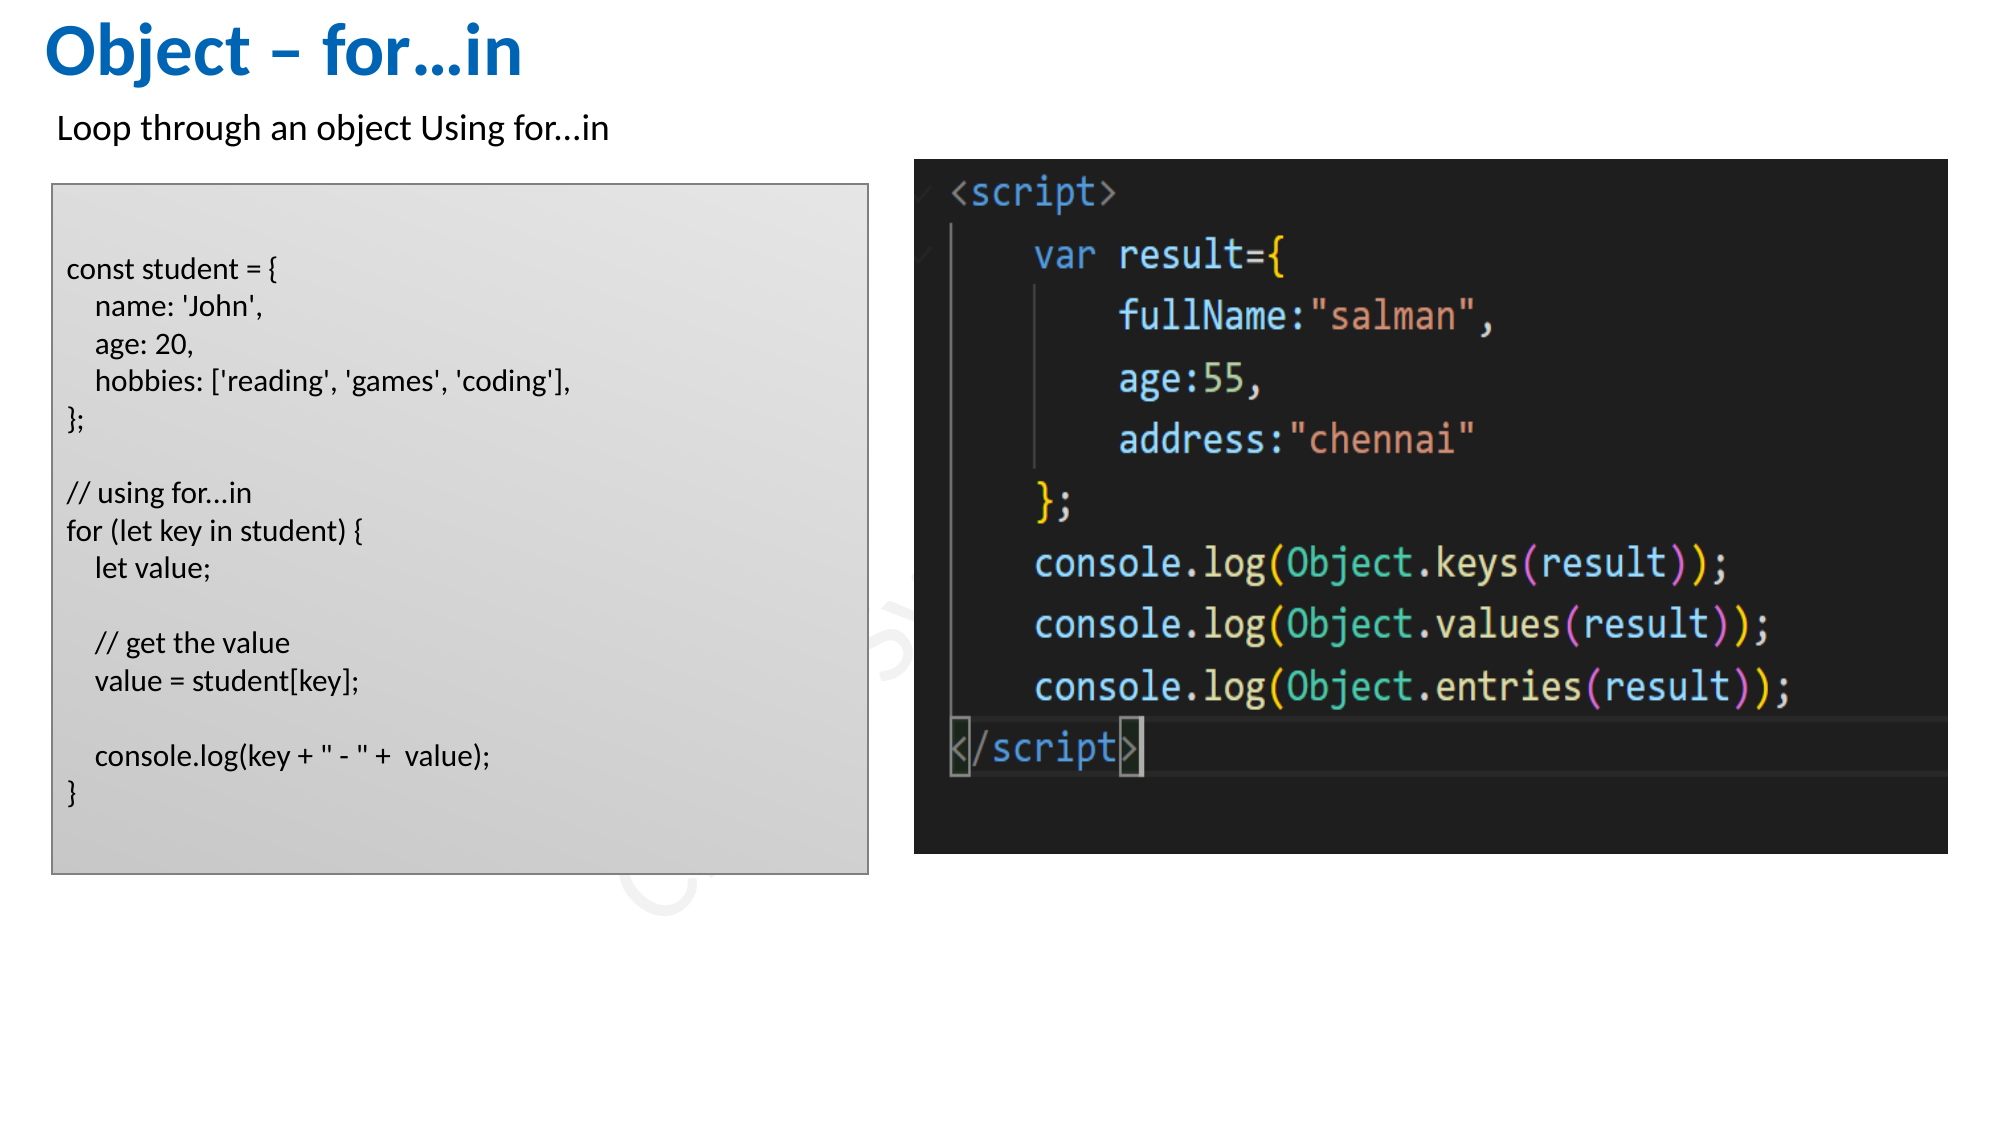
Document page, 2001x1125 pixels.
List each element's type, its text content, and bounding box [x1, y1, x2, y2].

text_box const student = { name: 'John', age: 20, hobbies: ['reading', 'games', 'coding'], }; // using for...in for (let key in student) { let value; // get the value value = student[key]; console.log(key + " - " + value); } [51, 183, 869, 875]
picture [914, 159, 1948, 854]
text_box Loop through an object Using for...in [42, 95, 1720, 156]
text_box Object – for…in [30, 3, 1637, 107]
